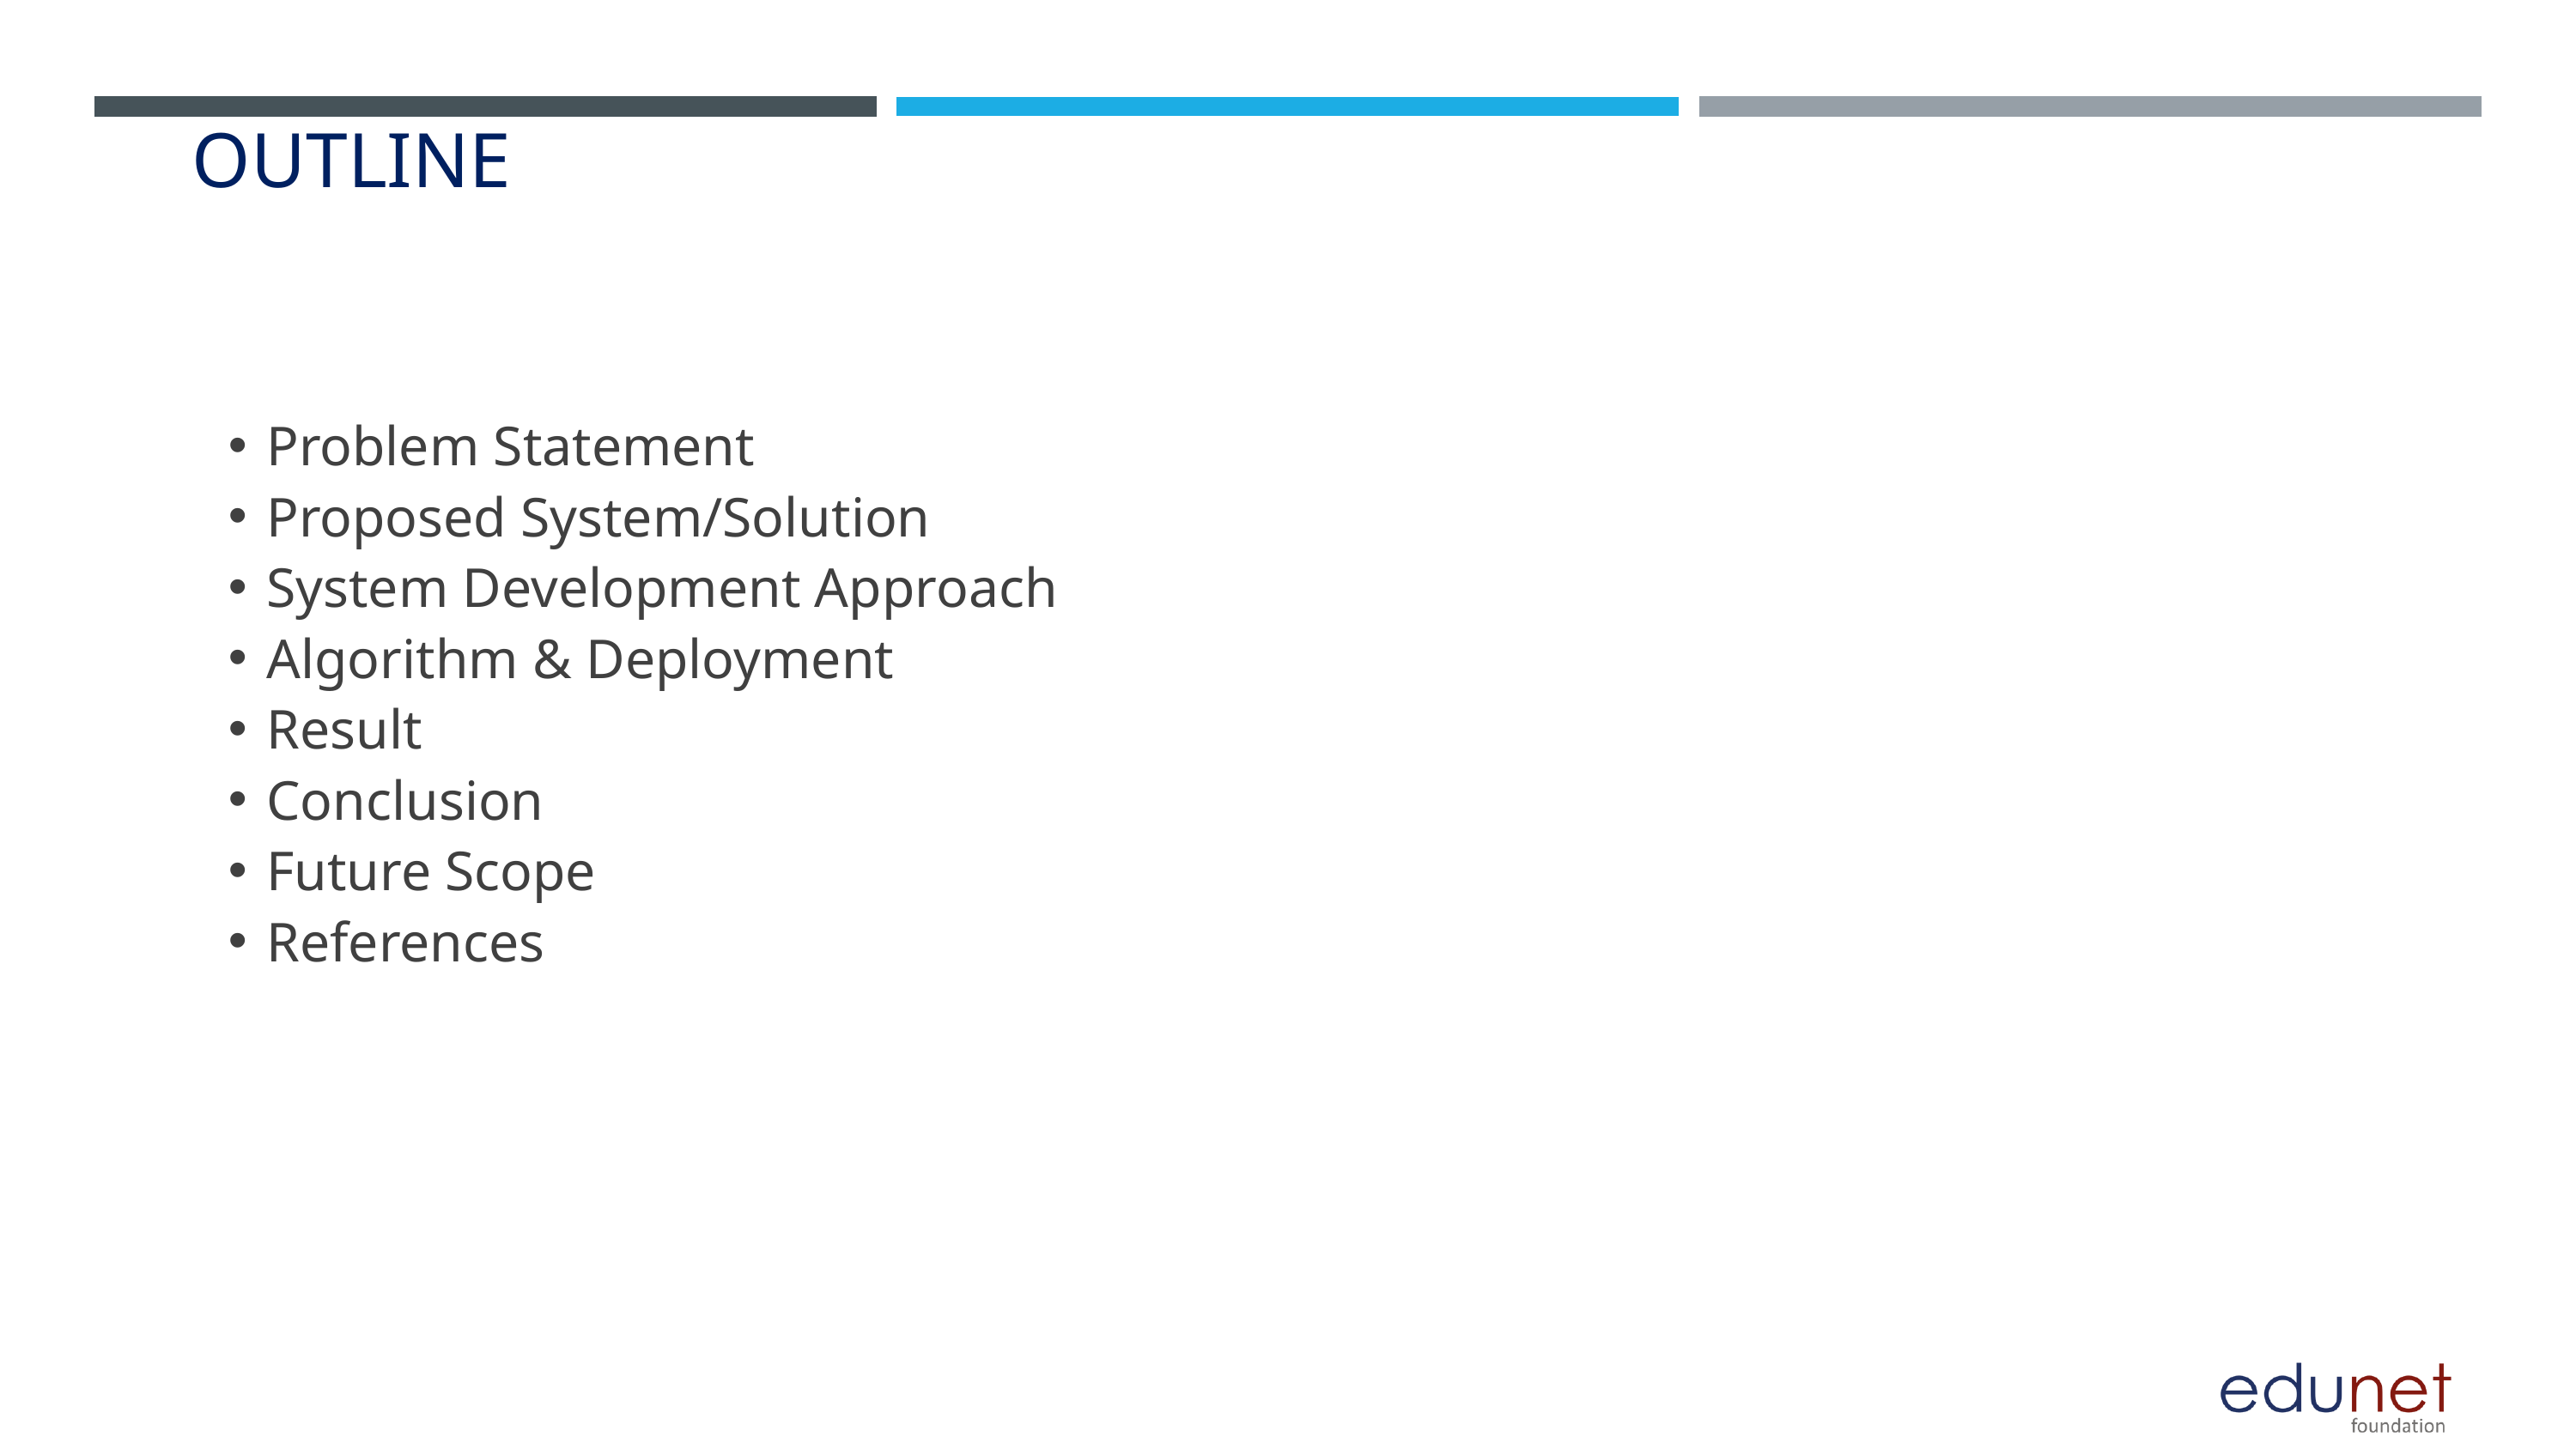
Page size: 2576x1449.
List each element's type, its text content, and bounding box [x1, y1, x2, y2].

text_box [896, 96, 1680, 117]
text_box Problem Statement Proposed System/Solution System Development Approach Algorithm & Deployment Result Conclusion Future Scope References [190, 335, 2493, 1044]
text_box [2215, 1360, 2454, 1437]
text_box OUTLINE [192, 112, 2389, 203]
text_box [1698, 95, 2482, 118]
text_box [94, 96, 878, 118]
